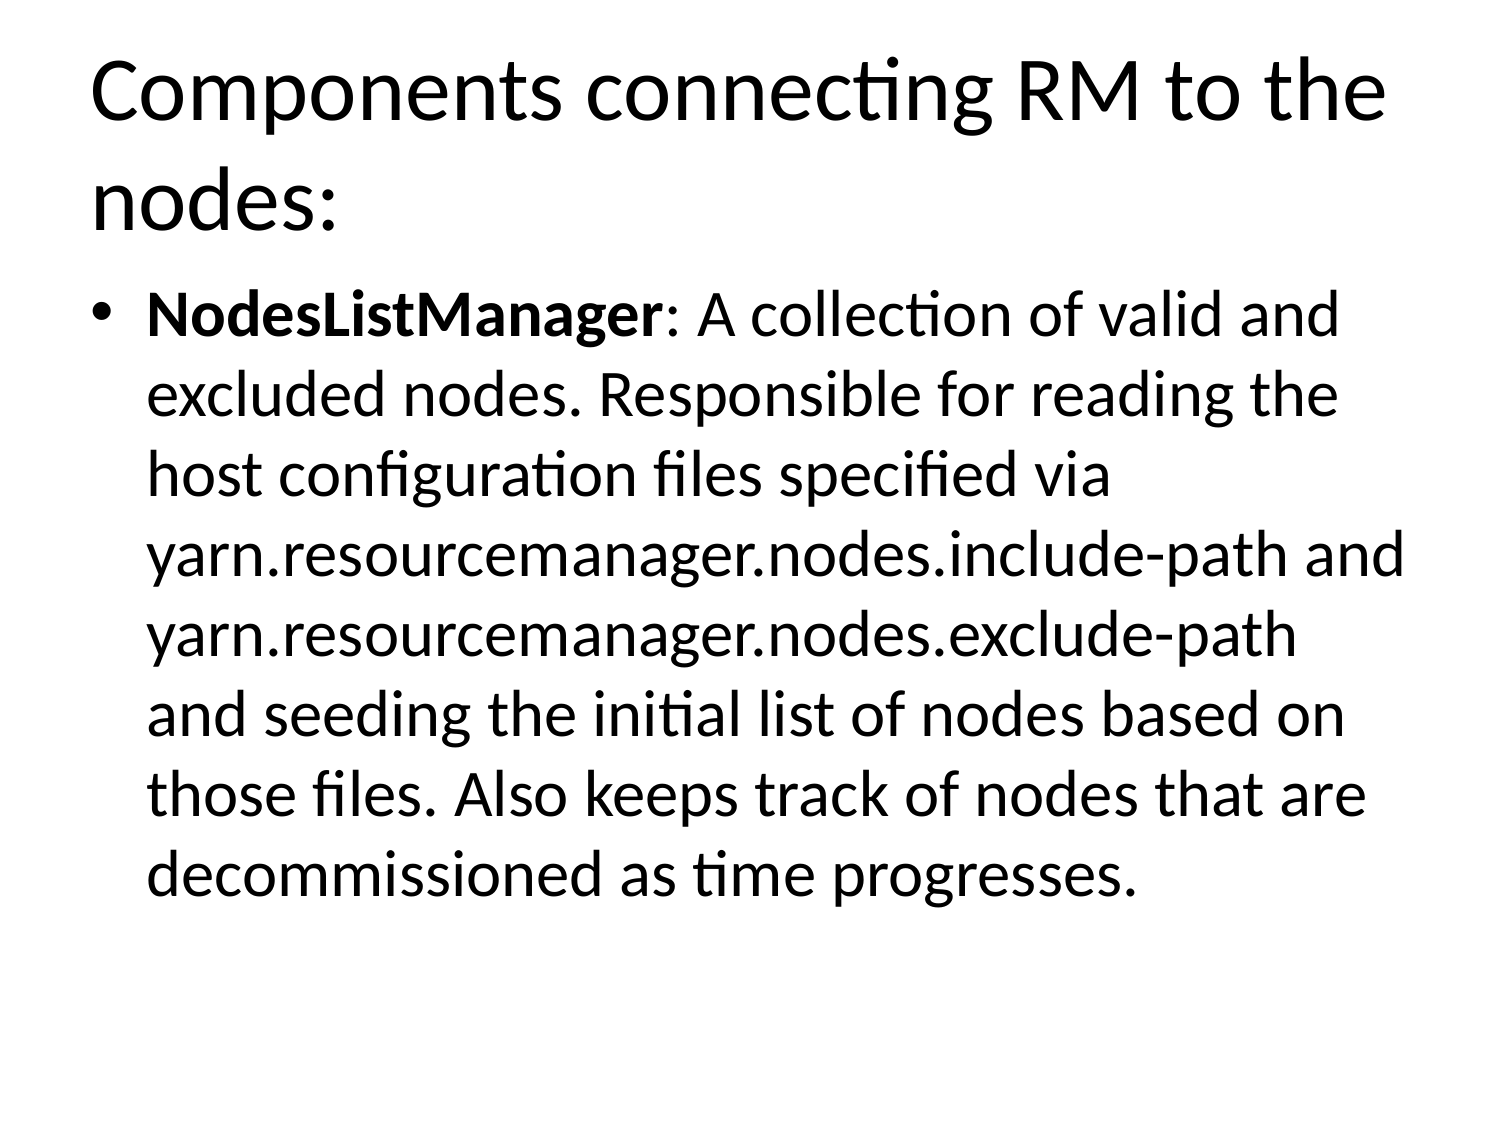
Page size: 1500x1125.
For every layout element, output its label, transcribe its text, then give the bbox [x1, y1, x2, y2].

list NodesListManager: A collection of valid and excluded nodes. Responsible for reading the host configuration files specified via yarn.resourcemanager.nodes.include-path and yarn.resourcemanager.nodes.exclude-path and seeding the initial list of nodes based on those files. Also keeps track of nodes that are decommissioned as time progresses. [75, 262, 1425, 1005]
title Components connecting RM to the nodes: [75, 45, 1425, 233]
